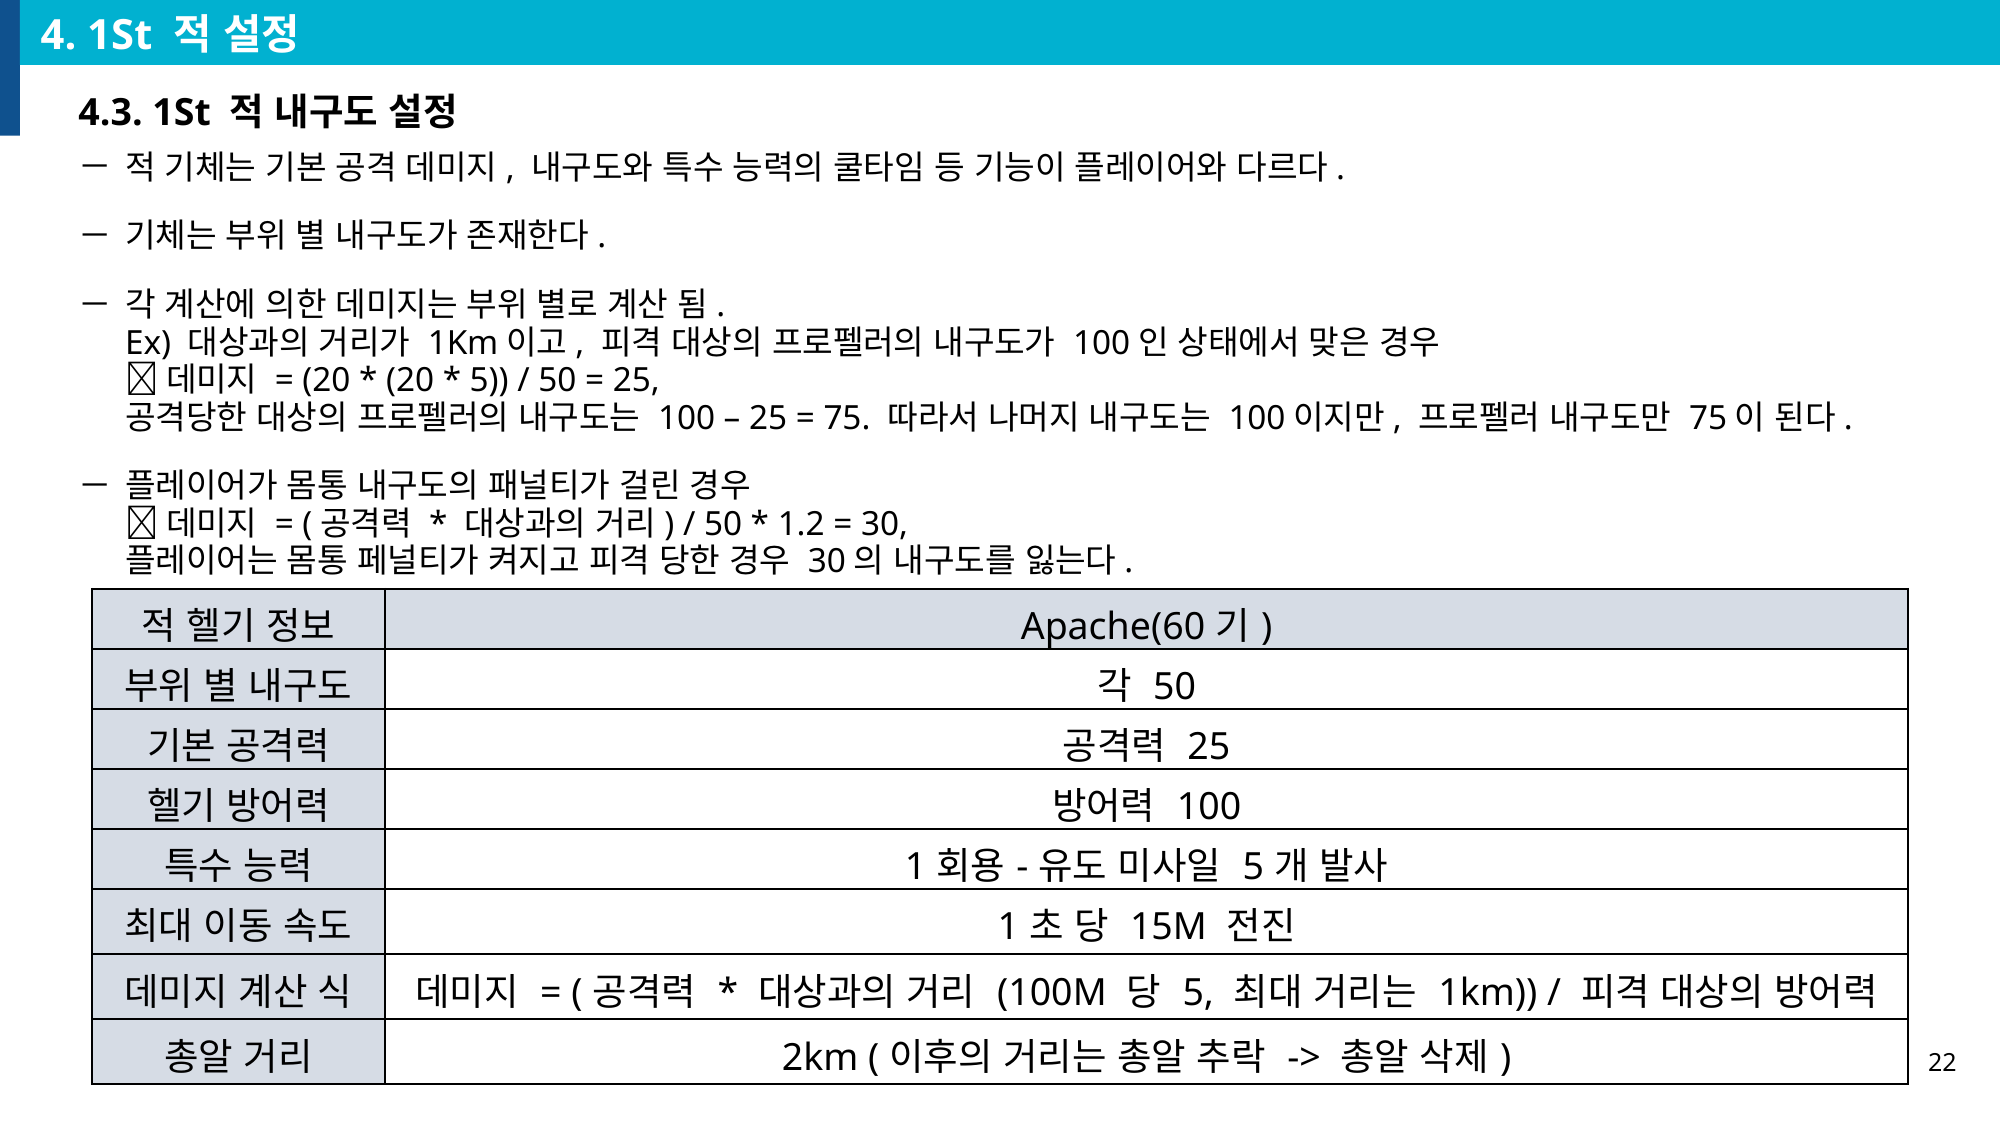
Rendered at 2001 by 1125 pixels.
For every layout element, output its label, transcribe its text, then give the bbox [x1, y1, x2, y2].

table_cell 각 50 [386, 656, 1907, 708]
table_cell 1회용-유도 미사일 5개 발사 [386, 830, 1907, 888]
text_box 4.3. 1St 적 내구도 설정 [63, 80, 676, 140]
table_cell 공격력 25 [386, 710, 1907, 768]
table_cell 최대 이동 속도 [93, 890, 384, 953]
table_cell 데미지 계산 식 [93, 955, 384, 1018]
slide_number 22 [1907, 1033, 1972, 1094]
table_cell 특수 능력 [93, 830, 384, 888]
table_cell 방어력 100 [386, 770, 1907, 828]
text_box 4. 1St 적 설정 [19, 0, 2000, 66]
table_cell 데미지 = (공격력 * 대상과의 거리 (100M 당 5, 최대 거리는 1km)) / 피격 대상의 방어력 [386, 955, 1907, 1018]
table_cell 총알 거리 [93, 1020, 384, 1083]
table_cell 기본 공격력 [93, 710, 384, 768]
table_cell 부위 별 내구도 [93, 656, 384, 708]
table_cell 2km (이후의 거리는 총알 추락 -> 총알 삭제) [386, 1020, 1907, 1083]
table_cell 헬기 방어력 [93, 770, 384, 828]
table_cell 1초 당 15M 전진 [386, 890, 1907, 953]
text_box [0, 0, 21, 137]
text_box 적 기체는 기본 공격 데미지, 내구도와 특수 능력의 쿨타임 등 기능이 플레이어와 다르다. 기체는 부위 별 내구도가 존재한다. 각 계산에 의한 데미지는 부위 별로 계산 됨. Ex) 대상과의 거리가 1Km이고, 피격 대상의 프로펠러의 내구도가 100인 상태에서 맞은 경우  데미지 = (20 * (20 * 5)) / 50 = 25, 공격당한 대상의 프로펠러의 내구도는 100 – 25 = 75. 따라서 나머지 내구도는 100이지만, 프로펠러 내구도만 75이 된다. 플레이어가 몸통 내구도의 패널티가 걸린 경우  데미지 = (공격력 * 대상과의 거리) / 50 * 1.2 = 30, 플레이어는 몸통 페널티가 켜지고 피격 당한 경우 30의 내구도를 잃는다. [63, 140, 1959, 656]
